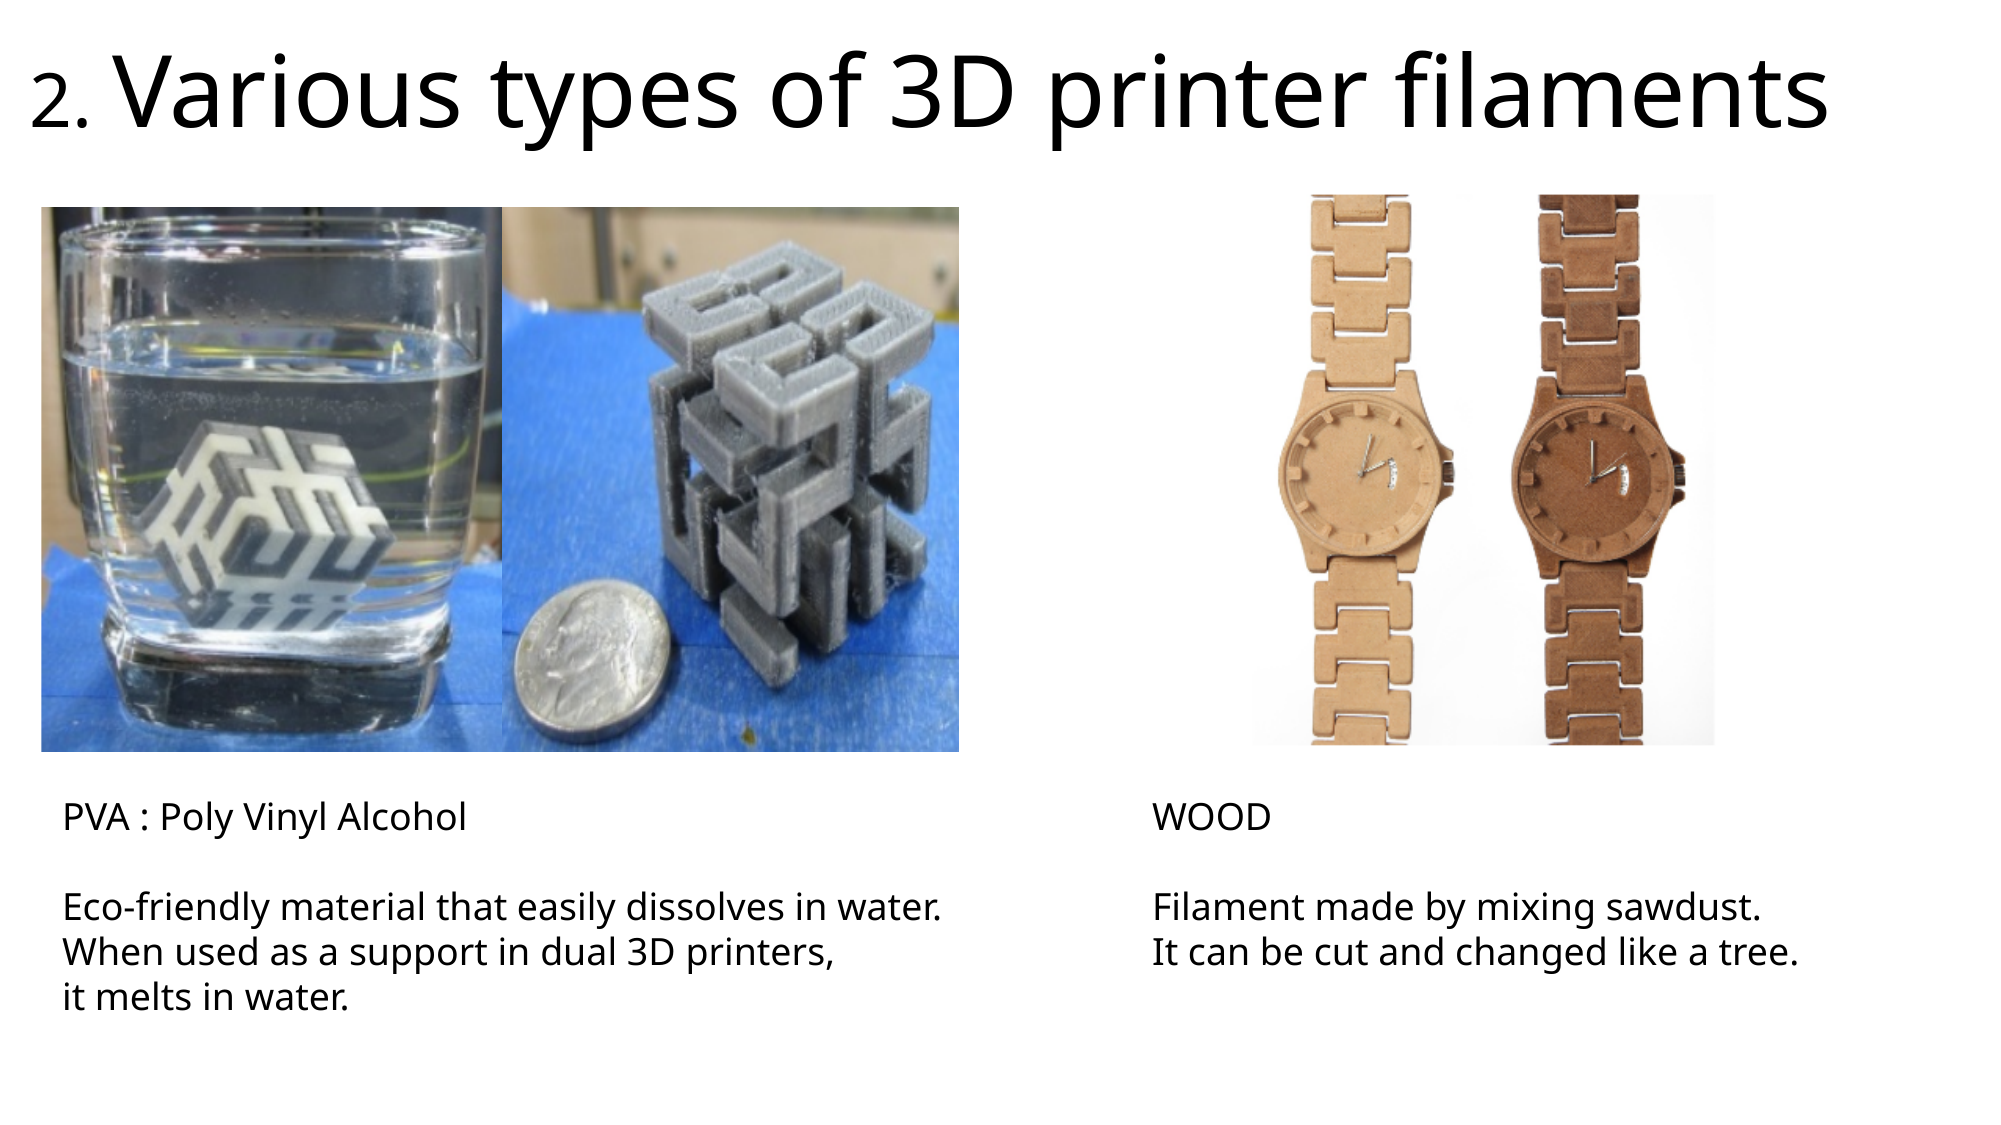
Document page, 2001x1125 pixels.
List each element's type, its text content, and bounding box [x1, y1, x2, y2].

title 2. Various types of 3D printer filaments [0, 0, 2000, 157]
picture [1208, 184, 1745, 758]
text_box WOOD Filament made by mixing sawdust. It can be cut and changed like a tree. [1137, 785, 1816, 981]
picture [39, 207, 959, 752]
text_box PVA : Poly Vinyl Alcohol Eco-friendly material that easily dissolves in water. When used as a support in dual 3D printers, it melts in water. [47, 785, 958, 1026]
